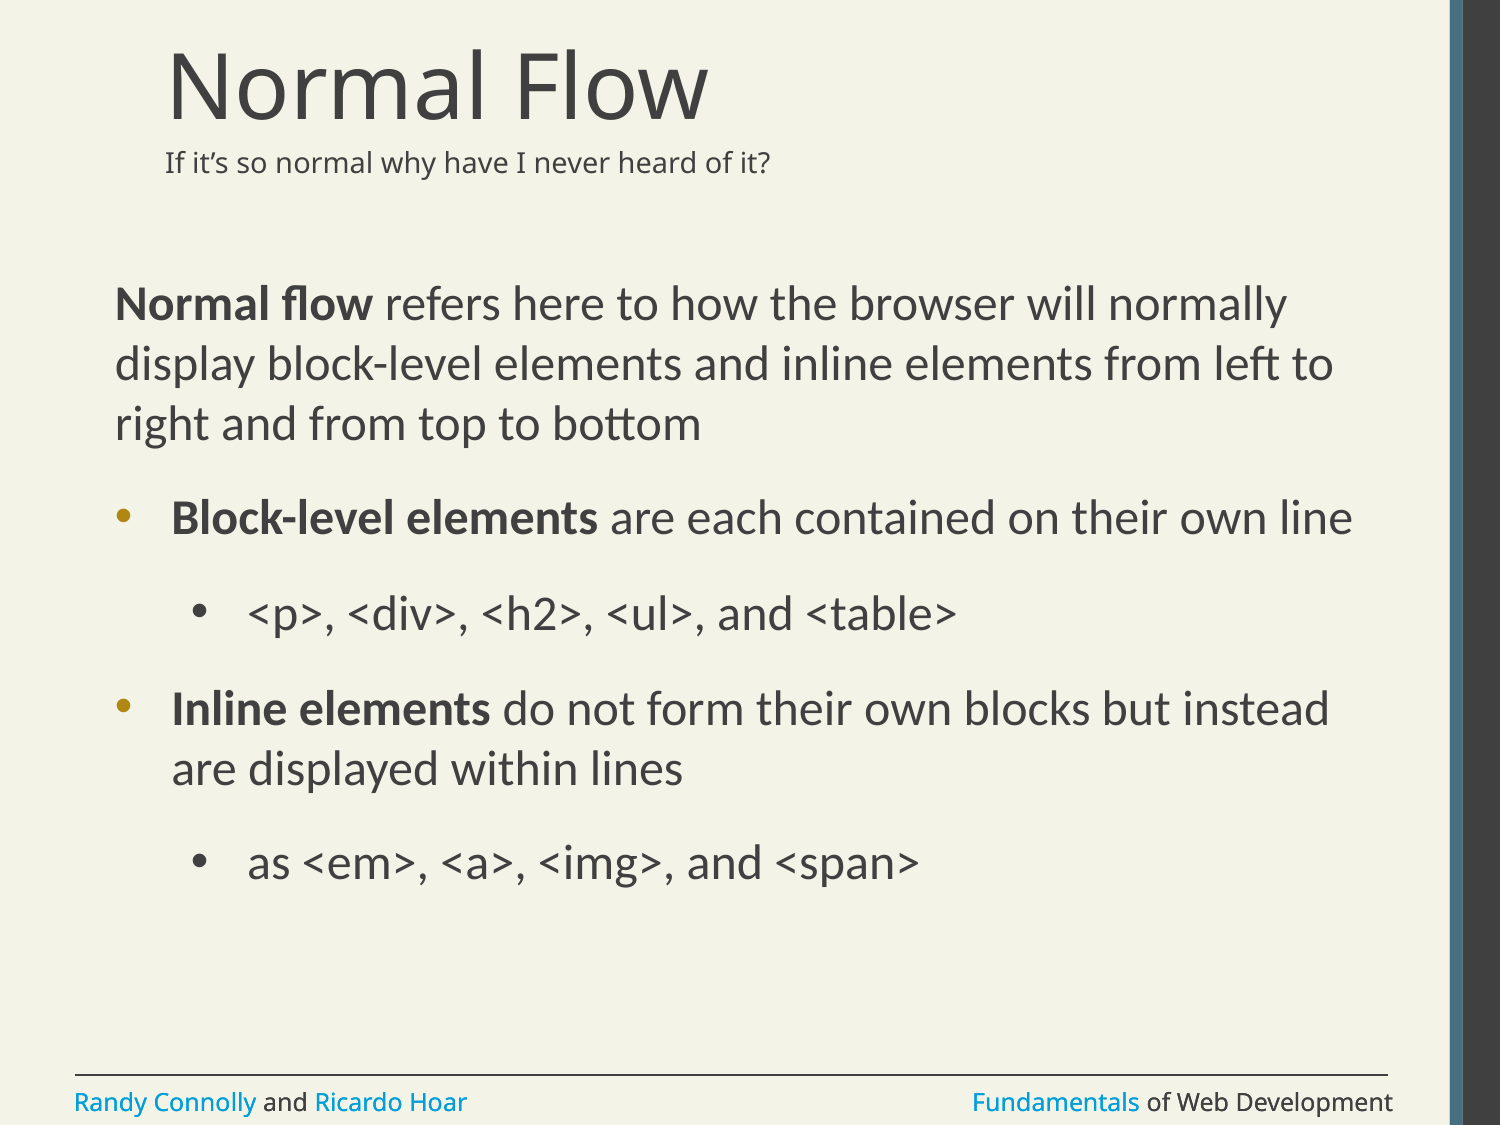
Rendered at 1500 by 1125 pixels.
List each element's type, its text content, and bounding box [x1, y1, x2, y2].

list If it’s so normal why have I never heard of it? [150, 137, 1200, 188]
title Normal Flow [150, 20, 1425, 188]
list Normal flow refers here to how the browser will normally display block-level elements and inline elements from left to right and from top to bottom Block-level elements are each contained on their own line <p>, <div>, <h2>, <ul>, and <table> Inline elements do not form their own blocks but instead are displayed within lines as <em>, <a>, <img>, and <span> [99, 262, 1375, 1005]
